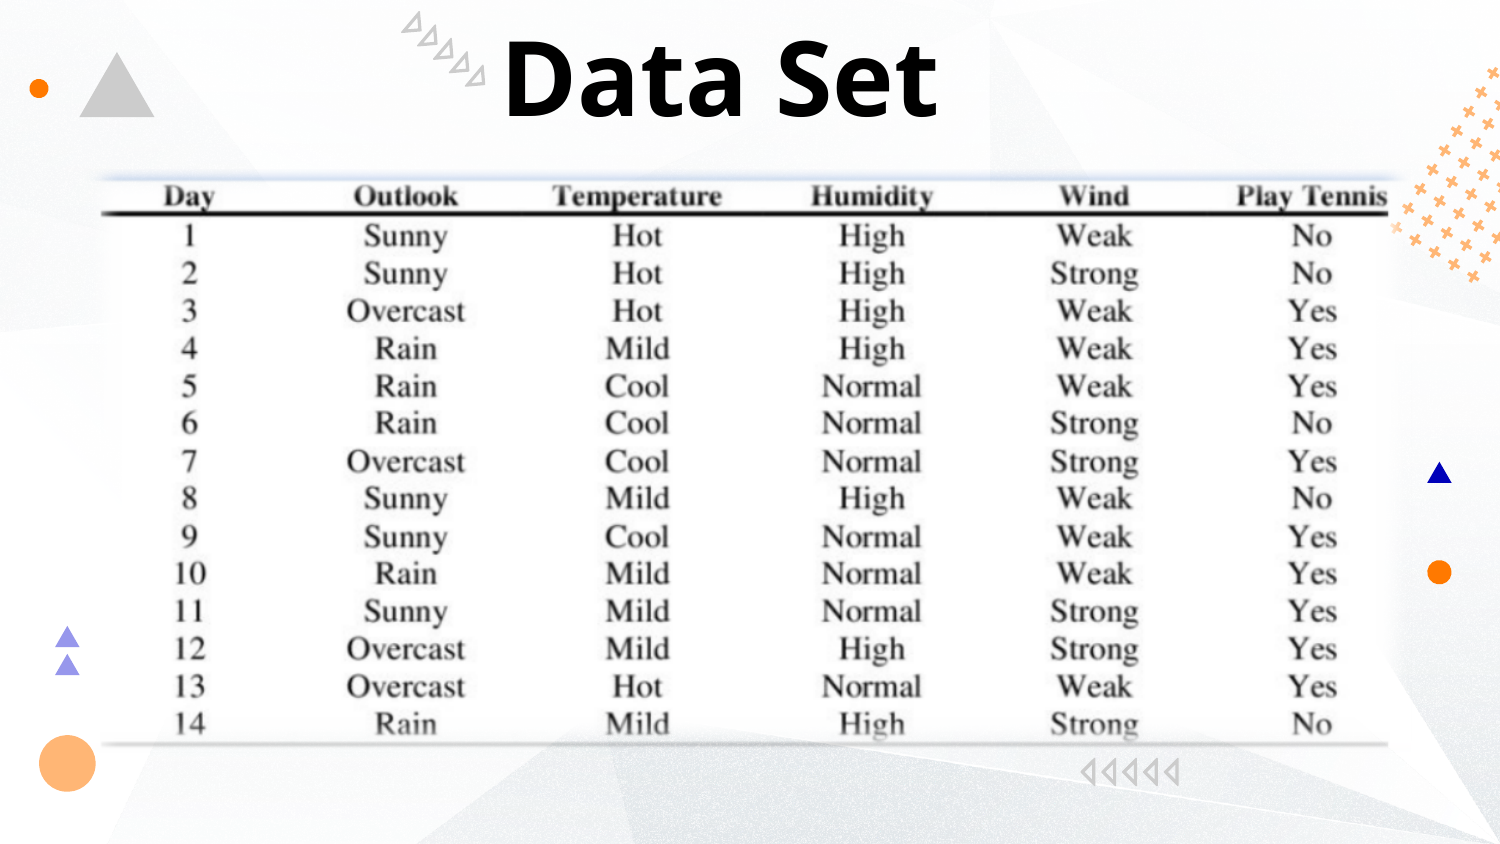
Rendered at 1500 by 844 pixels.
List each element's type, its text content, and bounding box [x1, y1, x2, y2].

picture [0, 0, 1500, 844]
title Data Set [485, 11, 1169, 153]
